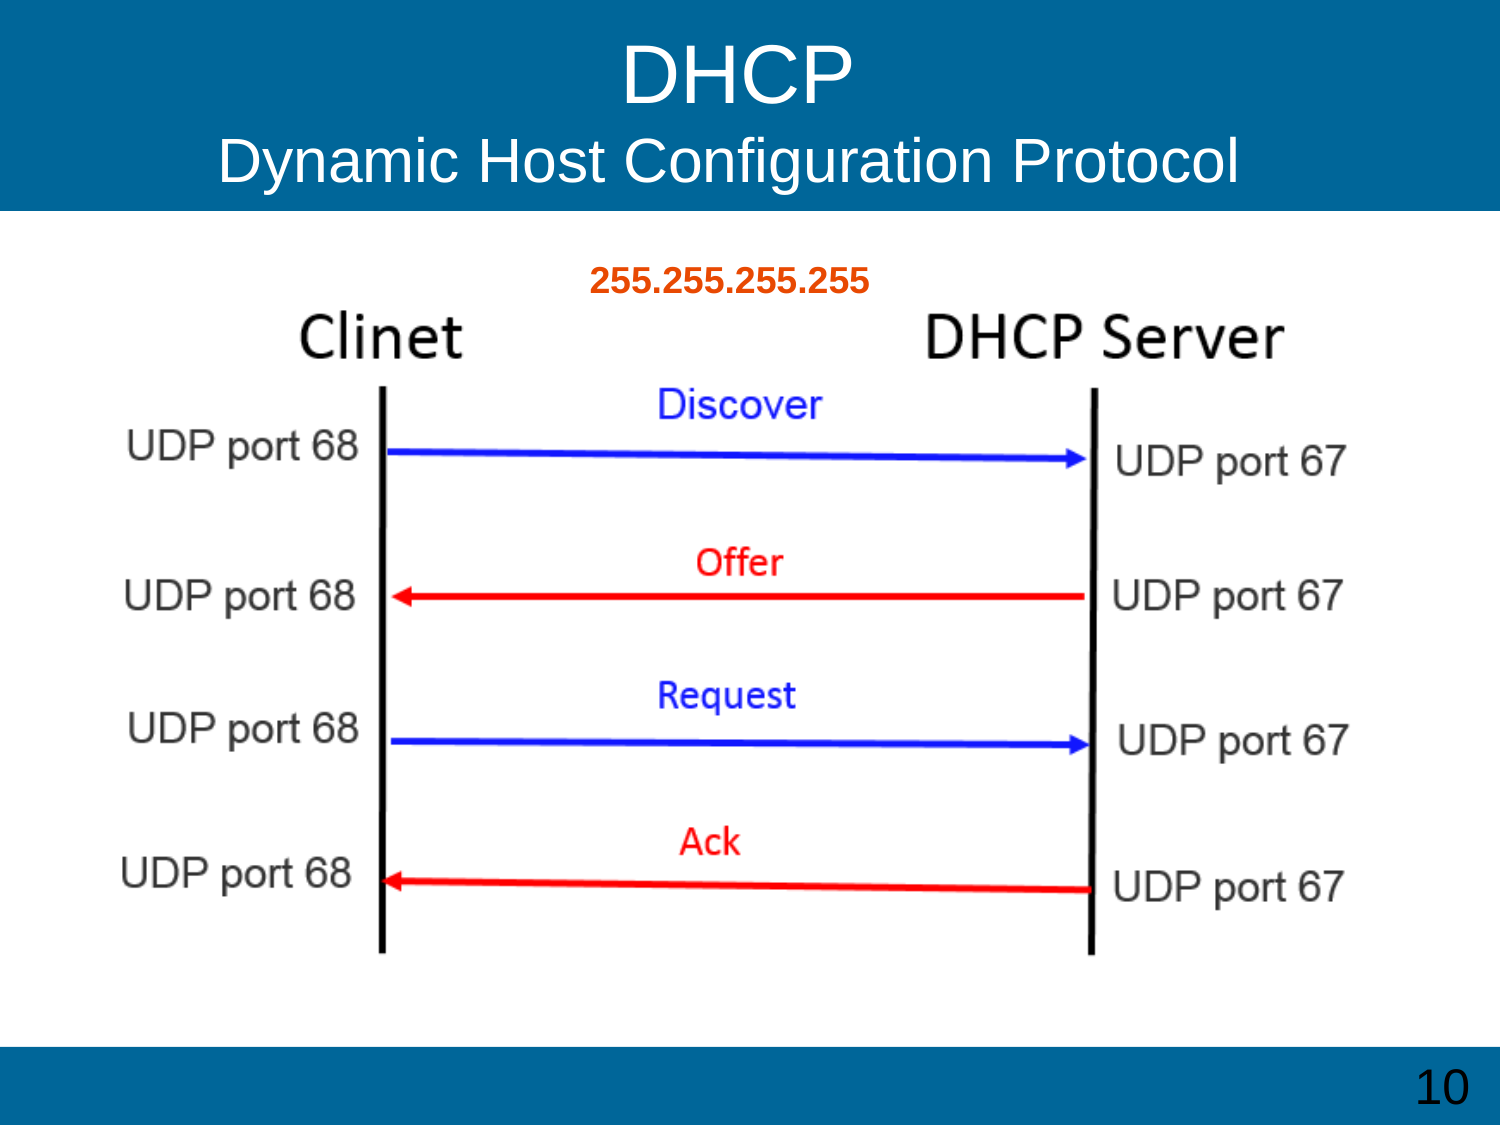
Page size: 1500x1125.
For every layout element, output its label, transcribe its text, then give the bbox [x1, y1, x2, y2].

text_box 255.255.255.255 [574, 248, 886, 277]
picture [96, 278, 1400, 977]
picture [265, 185, 278, 194]
picture [773, 185, 797, 194]
slide_number 10 [1399, 1046, 1500, 1125]
text_box DHCP Dynamic Host Configuration Protocol [5, 30, 1471, 185]
